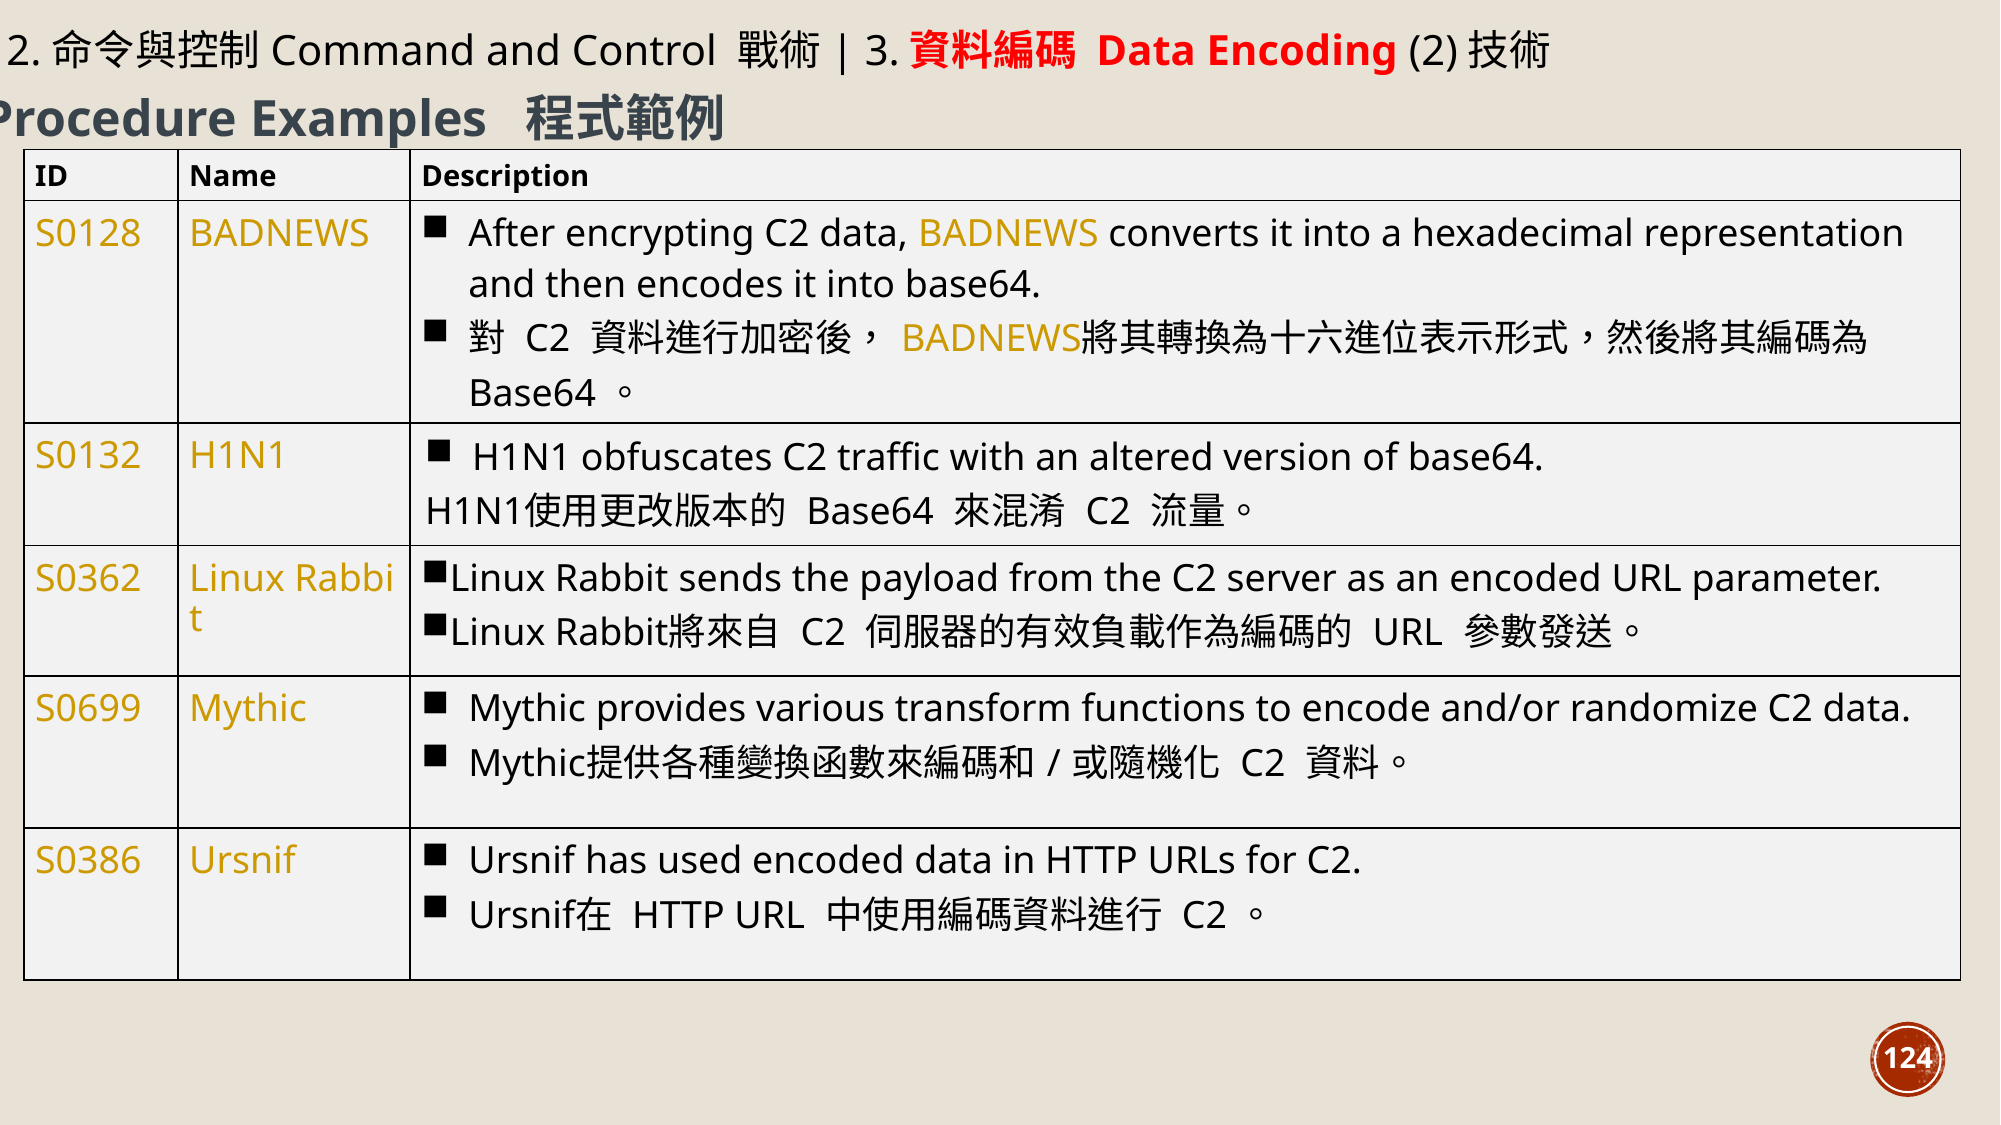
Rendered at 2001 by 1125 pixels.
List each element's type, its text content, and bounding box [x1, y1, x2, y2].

table_cell Ursnif [179, 829, 409, 979]
table_cell Mythic provides various transform functions to encode and/or randomize C2 data. Mythic提供各種變換函數來編碼和/或隨機化 C2 資料。 [411, 677, 1960, 827]
table_cell Mythic [179, 677, 409, 827]
table_cell S0132 [25, 424, 177, 545]
table_cell H1N1 [179, 424, 409, 545]
table_cell BADNEWS [179, 201, 409, 422]
table_cell Linux Rabbit sends the payload from the C2 server as an encoded URL parameter. Linux Rabbit將來自 C2 伺服器的有效負載作為編碼的 URL 參數發送。 [411, 546, 1960, 675]
table_cell Mafalda [1884, 1089, 1931, 1097]
table_cell Linux Rabbit [179, 546, 409, 675]
table_cell H1N1 obfuscates C2 traffic with an altered version of base64. H1N1使用更改版本的 Base64 來混淆 C2 流量。 [411, 424, 1960, 545]
table_cell S0128 [25, 201, 177, 422]
table_cell Ursnif has used encoded data in HTTP URLs for C2. Ursnif在 HTTP URL 中使用編碼資料進行 C2。 [411, 829, 1960, 979]
table_header Name [179, 155, 409, 200]
text_box 12.命令與控制Command and Control 戰術| 3.資料編碼 Data Encoding (2)技術 [0, 15, 1567, 81]
text_box Procedure Examples 程式範例 [0, 81, 741, 155]
table_cell After encrypting C2 data, BADNEWS converts it into a hexadecimal representation and then encodes it into base64. 對 C2 資料進行加密後，BADNEWS將其轉換為十六進位表示形式，然後將其編碼為 Base64。 [411, 201, 1960, 422]
slide_number 124 [1855, 1028, 1961, 1089]
table_header ID [25, 155, 177, 200]
table_cell S0699 [25, 677, 177, 827]
table_cell S0386 [25, 829, 177, 979]
table_cell S0362 [25, 546, 177, 675]
table_cell Mafalda [1891, 1021, 1929, 1028]
table_header Description [411, 150, 1960, 200]
